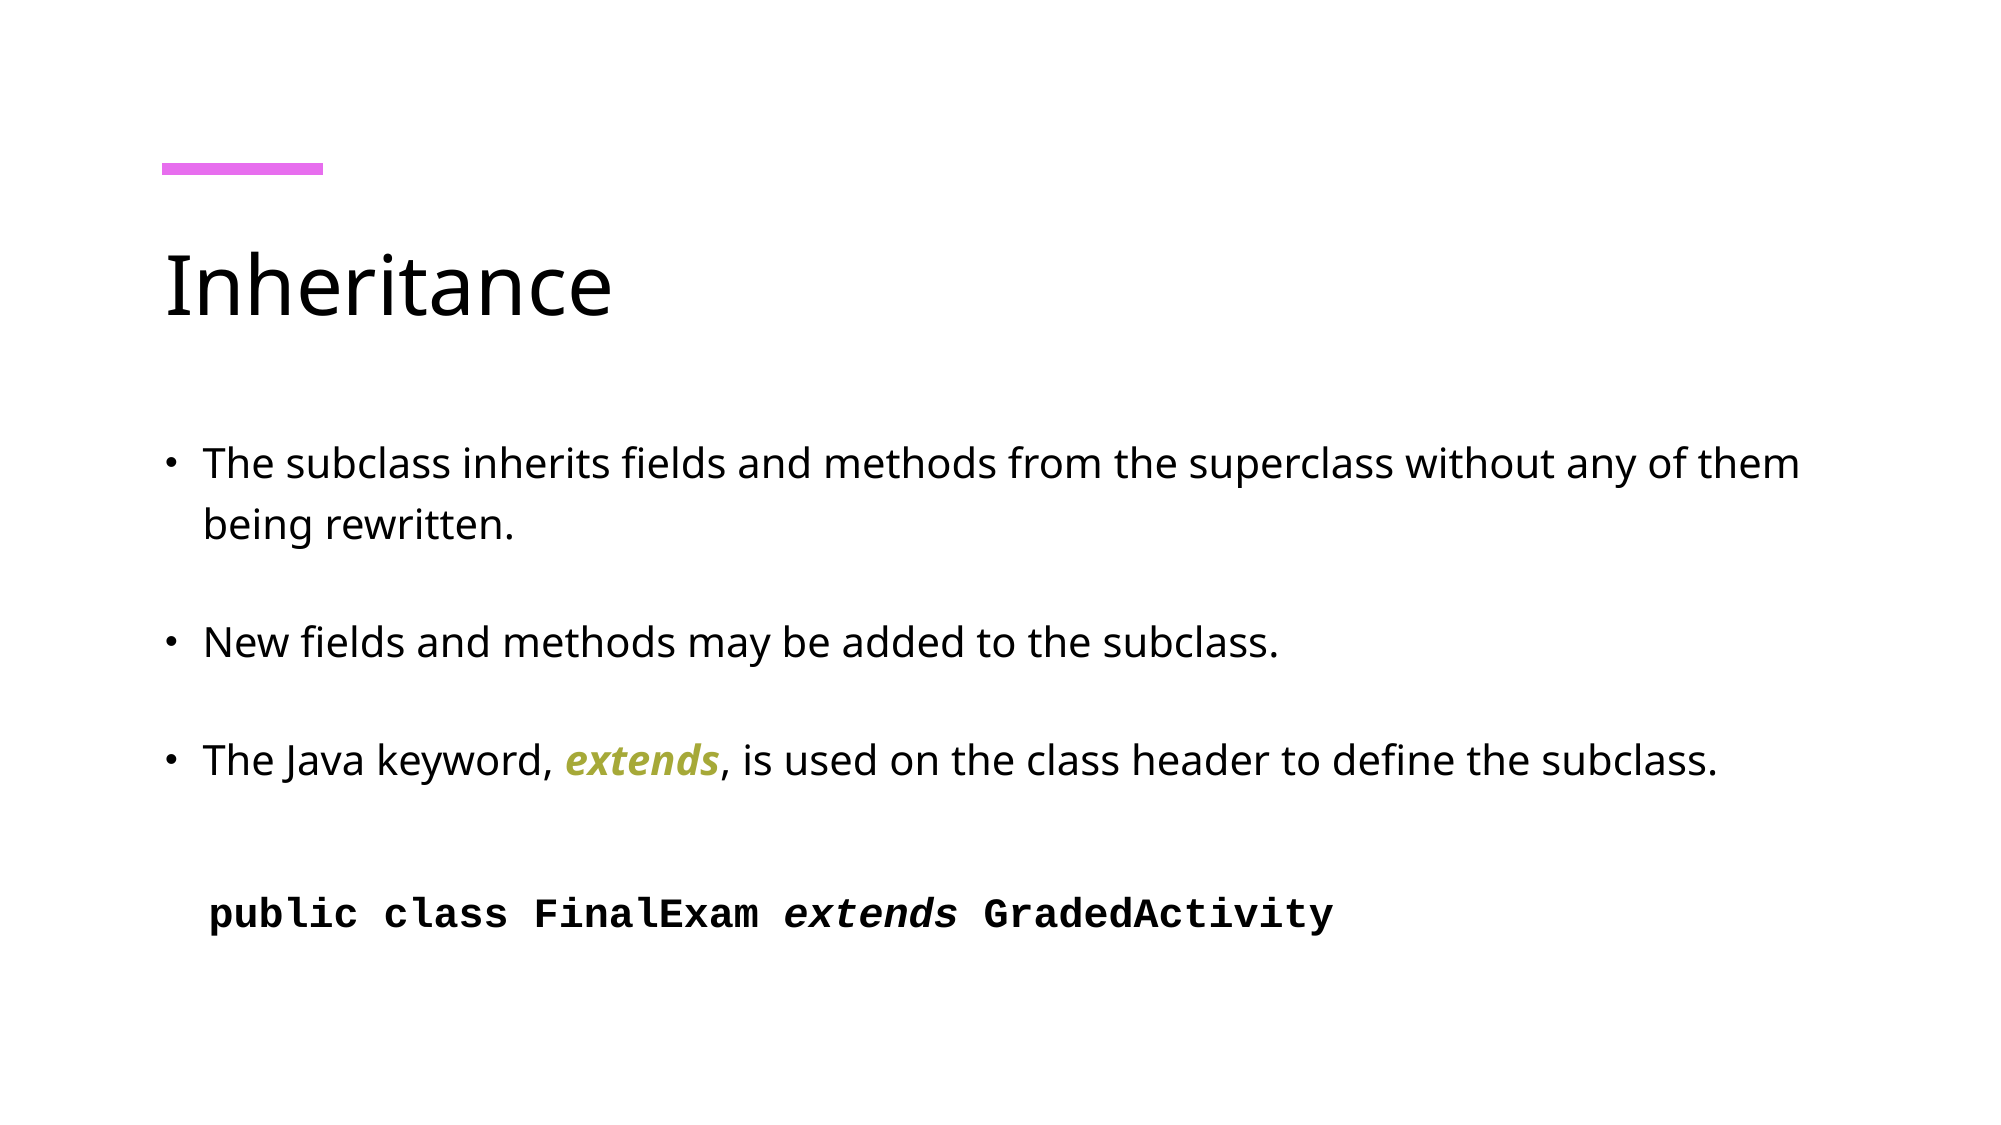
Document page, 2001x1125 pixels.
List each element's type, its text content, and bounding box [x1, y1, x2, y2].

title Inheritance [150, 224, 1850, 419]
list The subclass inherits fields and methods from the superclass without any of them being rewritten. New fields and methods may be added to the subclass. The Java keyword, extends, is used on the class header to define the subclass. public class FinalExam extends GradedActivity [150, 419, 1850, 975]
